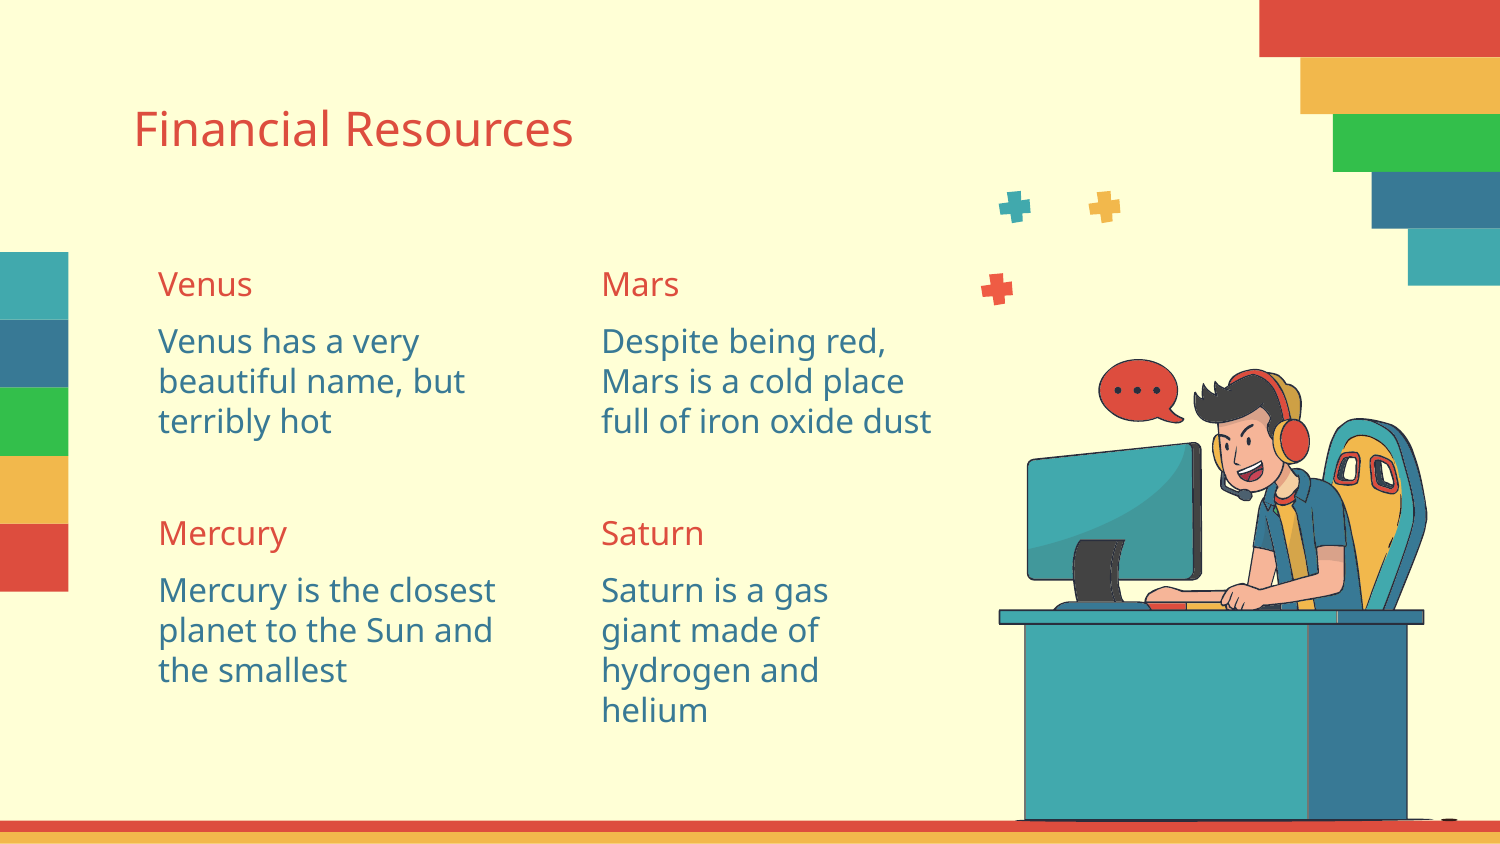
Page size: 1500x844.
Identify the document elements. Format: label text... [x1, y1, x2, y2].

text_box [998, 358, 1458, 823]
subtitle Despite being red, Mars is a cold place full of iron oxide dust [586, 318, 956, 458]
title Saturn [586, 486, 968, 567]
text_box “Mercury is closest planet to the Sun and the smallest” [993, 820, 1461, 830]
title Mercury [143, 486, 525, 567]
title Mars [586, 237, 968, 318]
subtitle Saturn is a gas giant made of hydrogen and helium [586, 567, 923, 708]
subtitle Mercury is the closest planet to the Sun and the smallest [143, 567, 513, 708]
subtitle Venus has a very beautiful name, but terribly hot [143, 318, 513, 458]
title Financial Resources [118, 83, 1386, 178]
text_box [980, 190, 1121, 306]
title Venus [143, 237, 525, 318]
